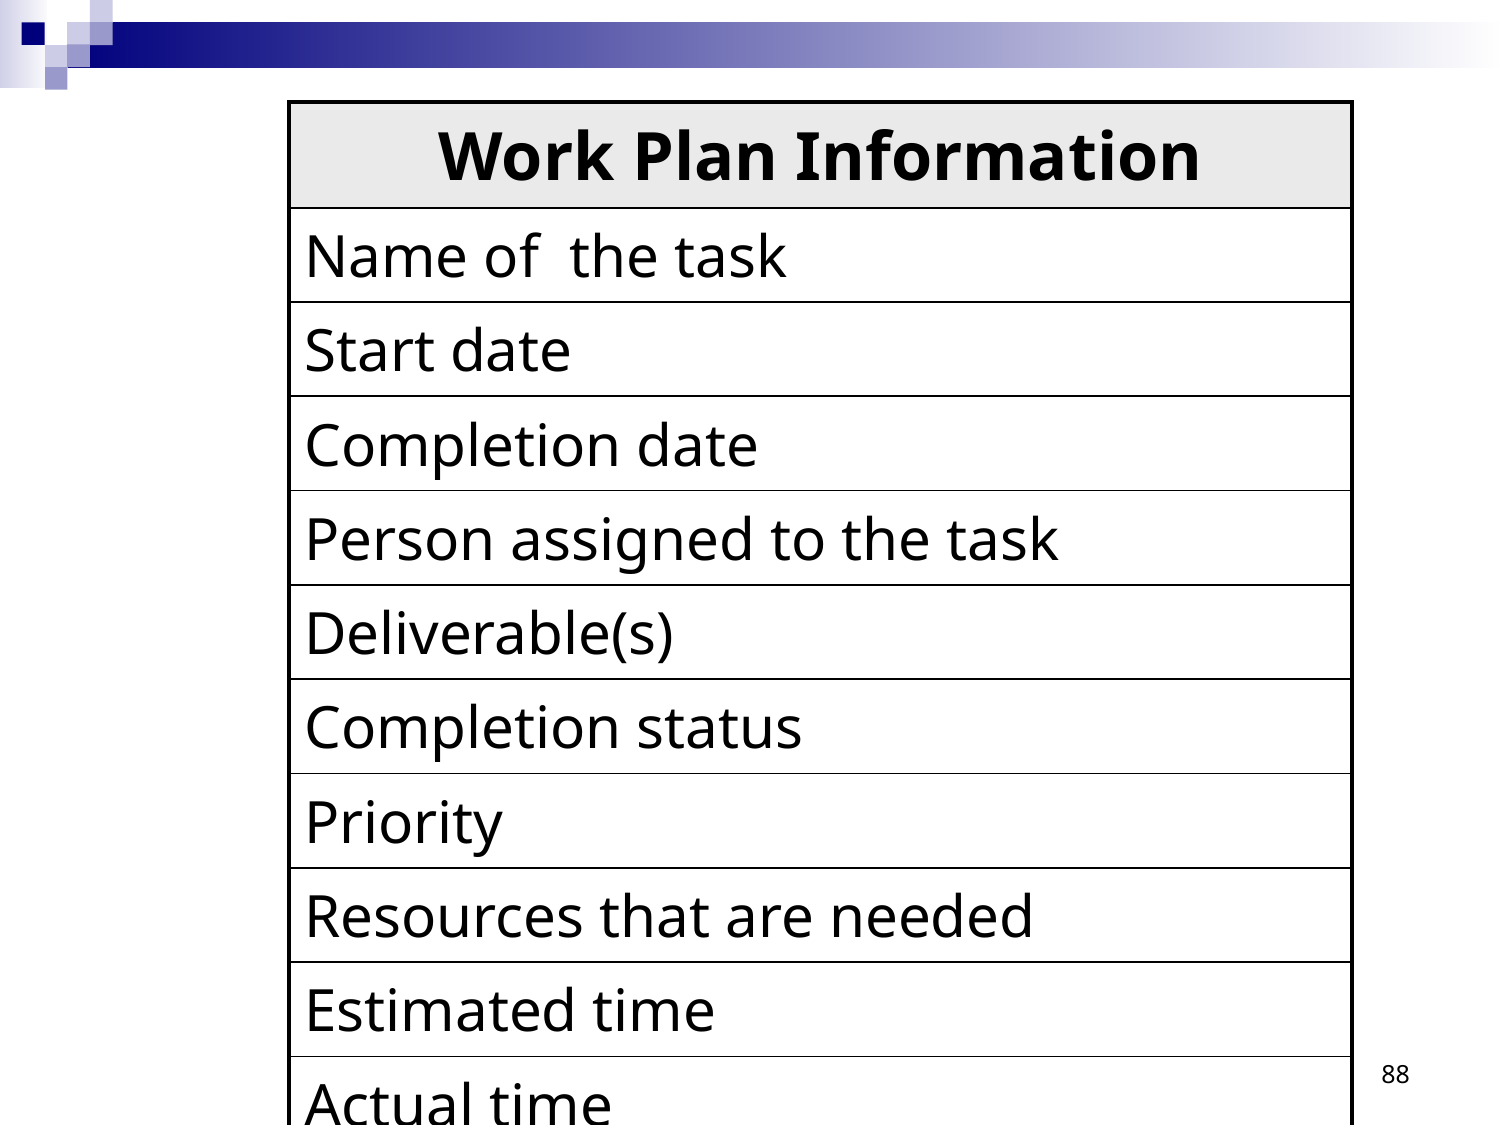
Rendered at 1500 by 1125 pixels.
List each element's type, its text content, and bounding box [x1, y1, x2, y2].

table_cell Resources that are needed [291, 869, 1350, 961]
table_cell Completion status [291, 680, 1350, 773]
table_cell Completion date [291, 397, 1350, 490]
table_cell Start date [291, 303, 1350, 395]
table_cell Person assigned to the task [291, 491, 1350, 584]
slide_number 88 [1354, 1024, 1426, 1101]
table_header Work Plan Information [291, 104, 1350, 207]
table_cell Priority [291, 774, 1350, 867]
table_cell Deliverable(s) [291, 586, 1350, 678]
table_cell Actual time [291, 1057, 1350, 1125]
table_cell Name of the task [291, 209, 1350, 301]
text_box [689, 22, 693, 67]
table_cell Estimated time [291, 963, 1350, 1056]
